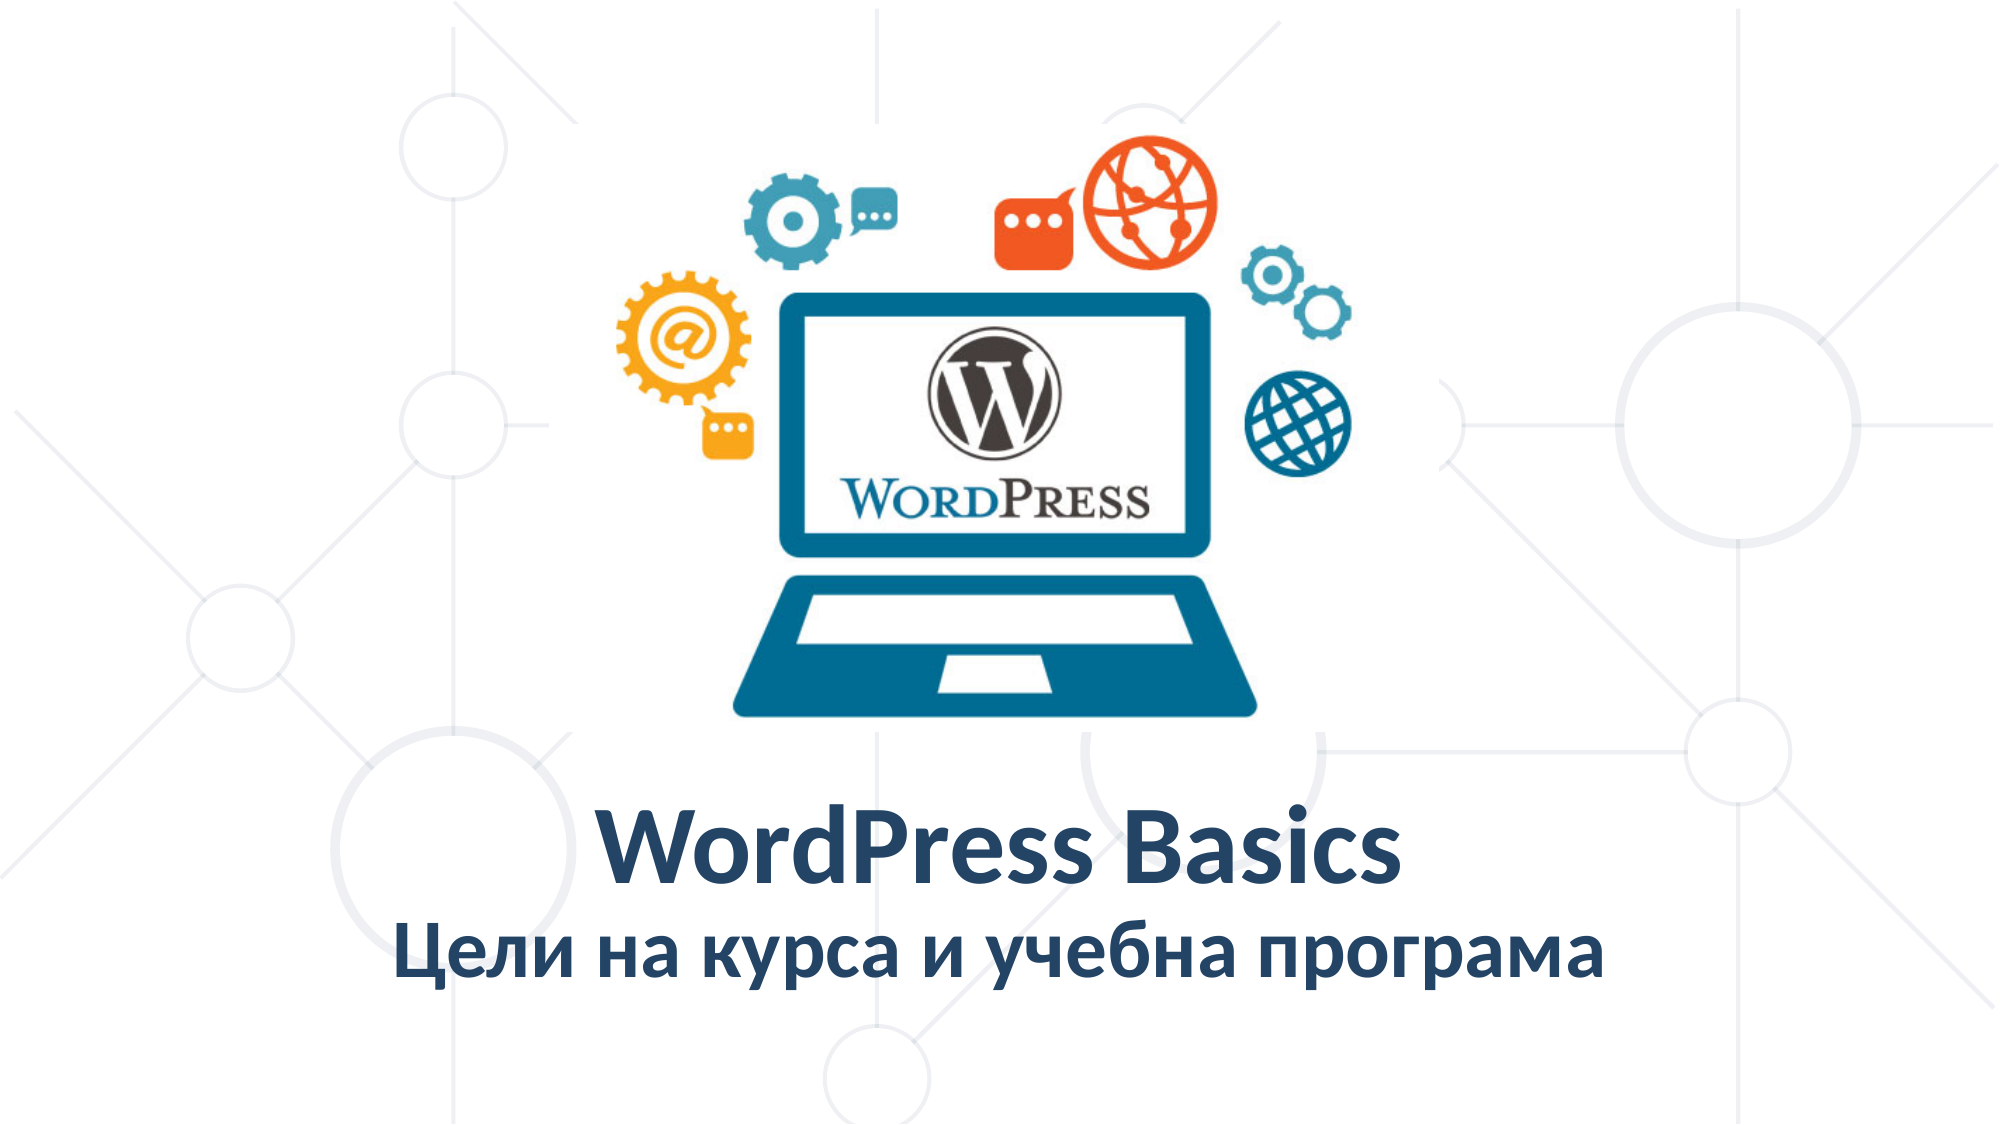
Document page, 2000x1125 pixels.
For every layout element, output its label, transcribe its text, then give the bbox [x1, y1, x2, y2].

list WordPress Basics [100, 771, 1899, 898]
picture [549, 124, 1439, 732]
list Цели на курса и учебна програма [100, 900, 1899, 983]
